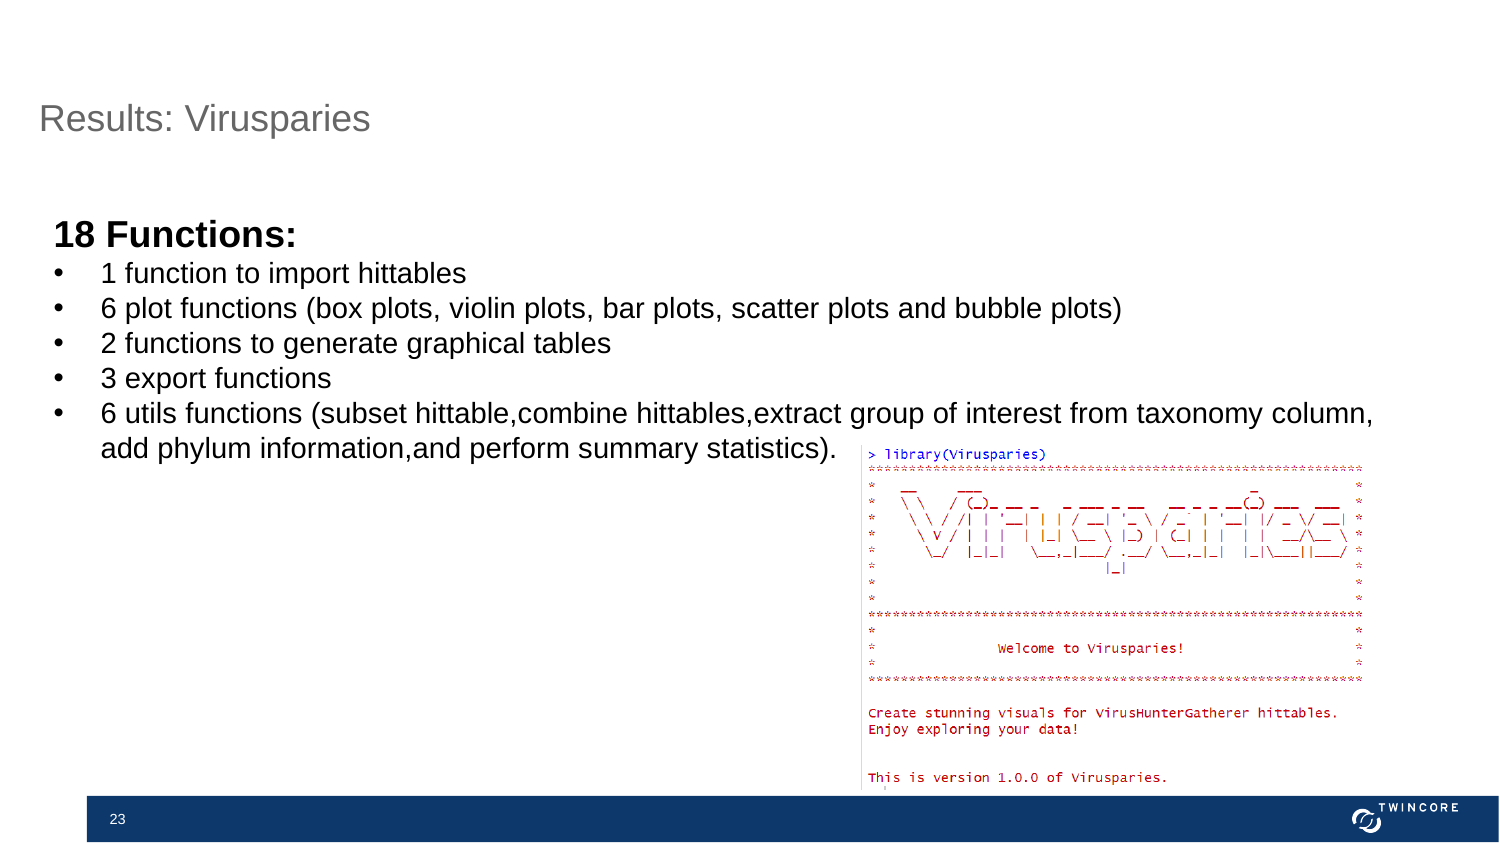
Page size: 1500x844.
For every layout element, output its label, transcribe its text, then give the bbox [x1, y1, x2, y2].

text_box 18 Functions: 1 function to import hittables 6 plot functions (box plots, violin plots, bar plots, scatter plots and bubble plots) 2 functions to generate graphical tables 3 export functions 6 utils functions (subset hittable,combine hittables,extract group of interest from taxonomy column, add phylum information,and perform summary statistics). [39, 202, 1432, 517]
picture [1352, 803, 1458, 833]
picture [861, 444, 1395, 790]
